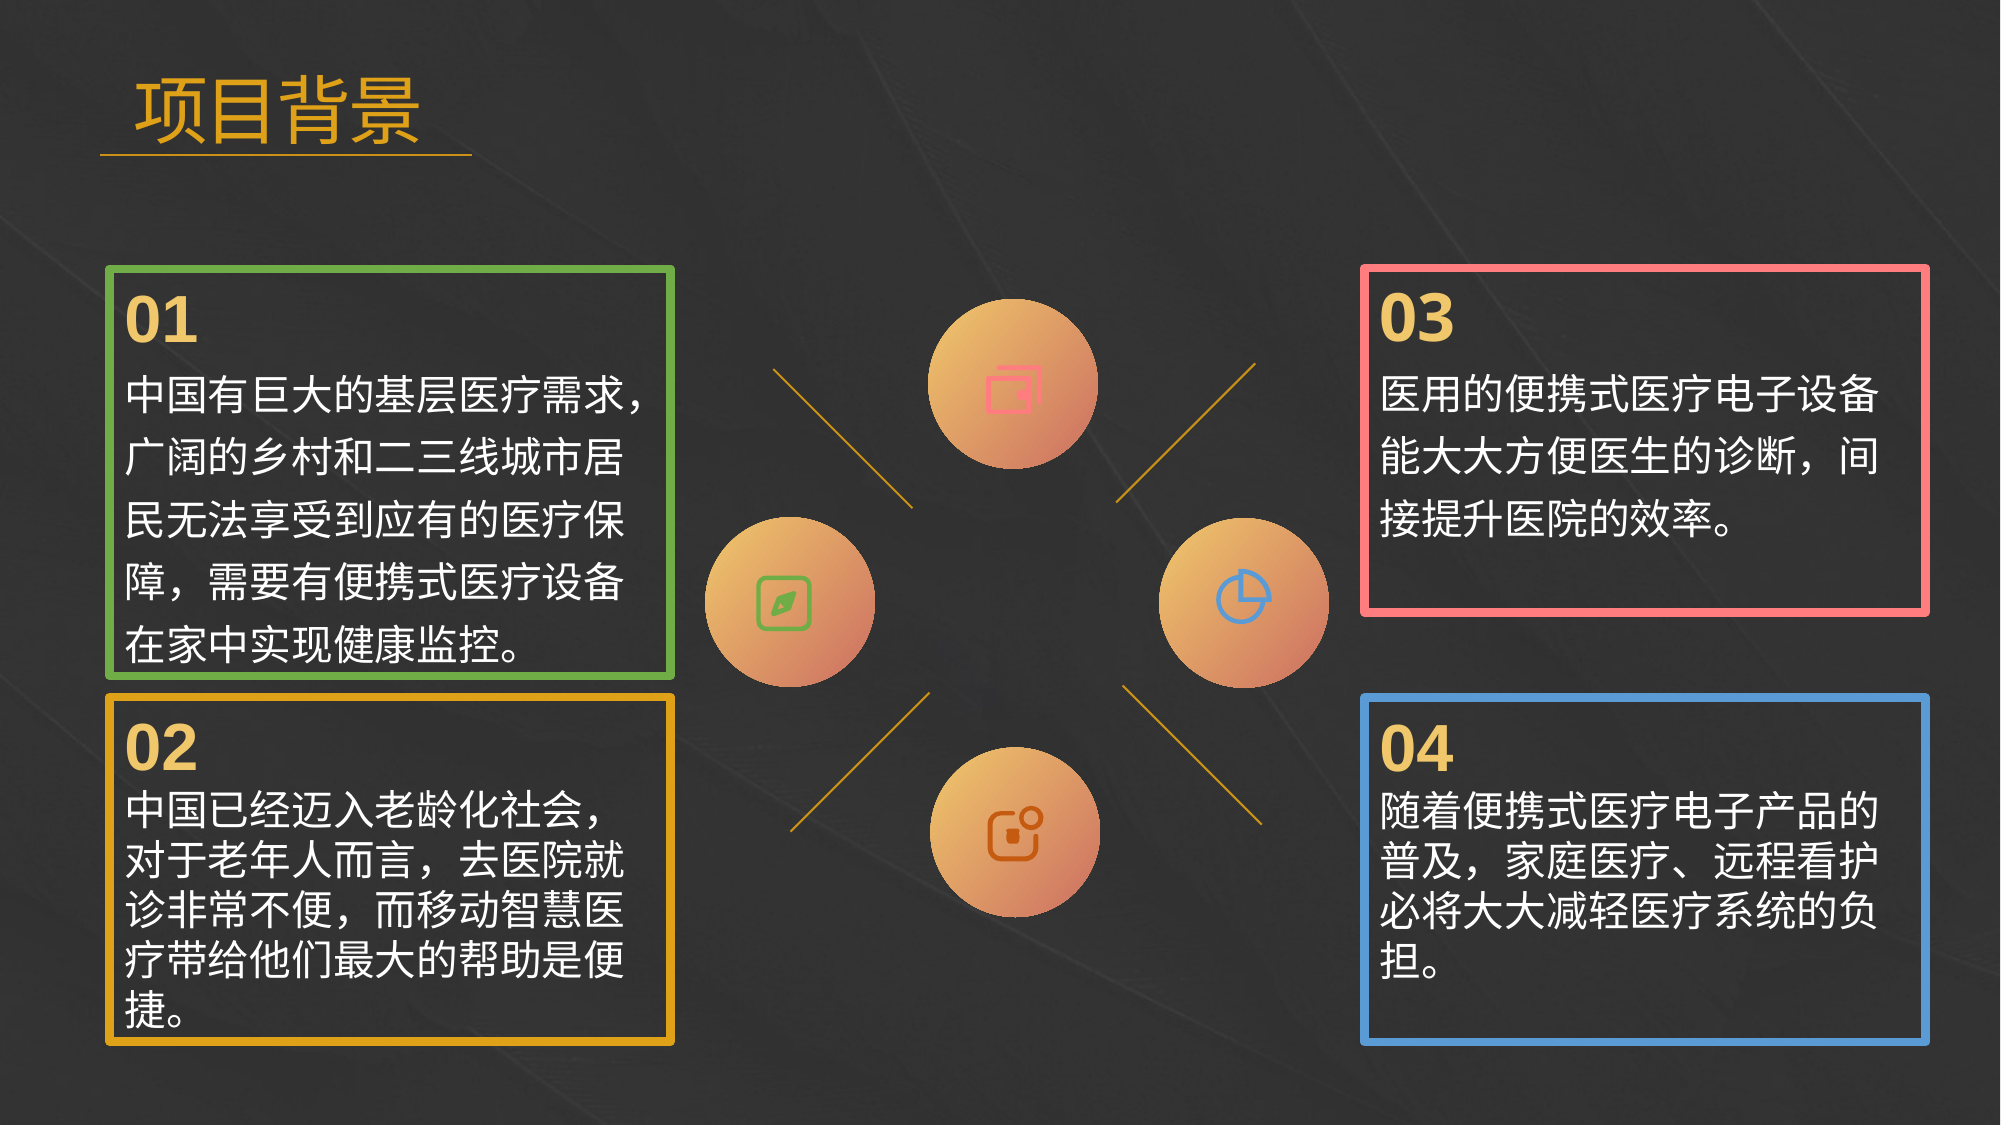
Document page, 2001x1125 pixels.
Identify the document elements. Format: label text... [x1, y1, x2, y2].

text_box 01 中国有巨大的基层医疗需求，广阔的乡村和二三线城市居民无法享受到应有的医疗保障，需要有便携式医疗设备在家中实现健康监控。 [109, 268, 671, 676]
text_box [928, 299, 1098, 469]
text_box [1121, 684, 1263, 826]
text_box [789, 691, 931, 833]
text_box 03 医用的便携式医疗电子设备能大大方便医生的诊断，间接提升医院的效率。 [1364, 267, 1926, 613]
text_box 02 中国已经迈入老龄化社会，对于老年人而言，去医院就诊非常不便，而移动智慧医疗带给他们最大的帮助是便捷。 [109, 696, 671, 1042]
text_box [705, 517, 875, 687]
text_box 项目背景 [62, 56, 494, 162]
text_box [772, 368, 914, 509]
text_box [1159, 518, 1329, 688]
picture [0, 0, 2001, 1125]
text_box [1115, 362, 1256, 504]
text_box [930, 747, 1100, 917]
text_box 04 随着便携式医疗电子产品的普及，家庭医疗、远程看护必将大大减轻医疗系统的负担。 [1364, 697, 1926, 1043]
